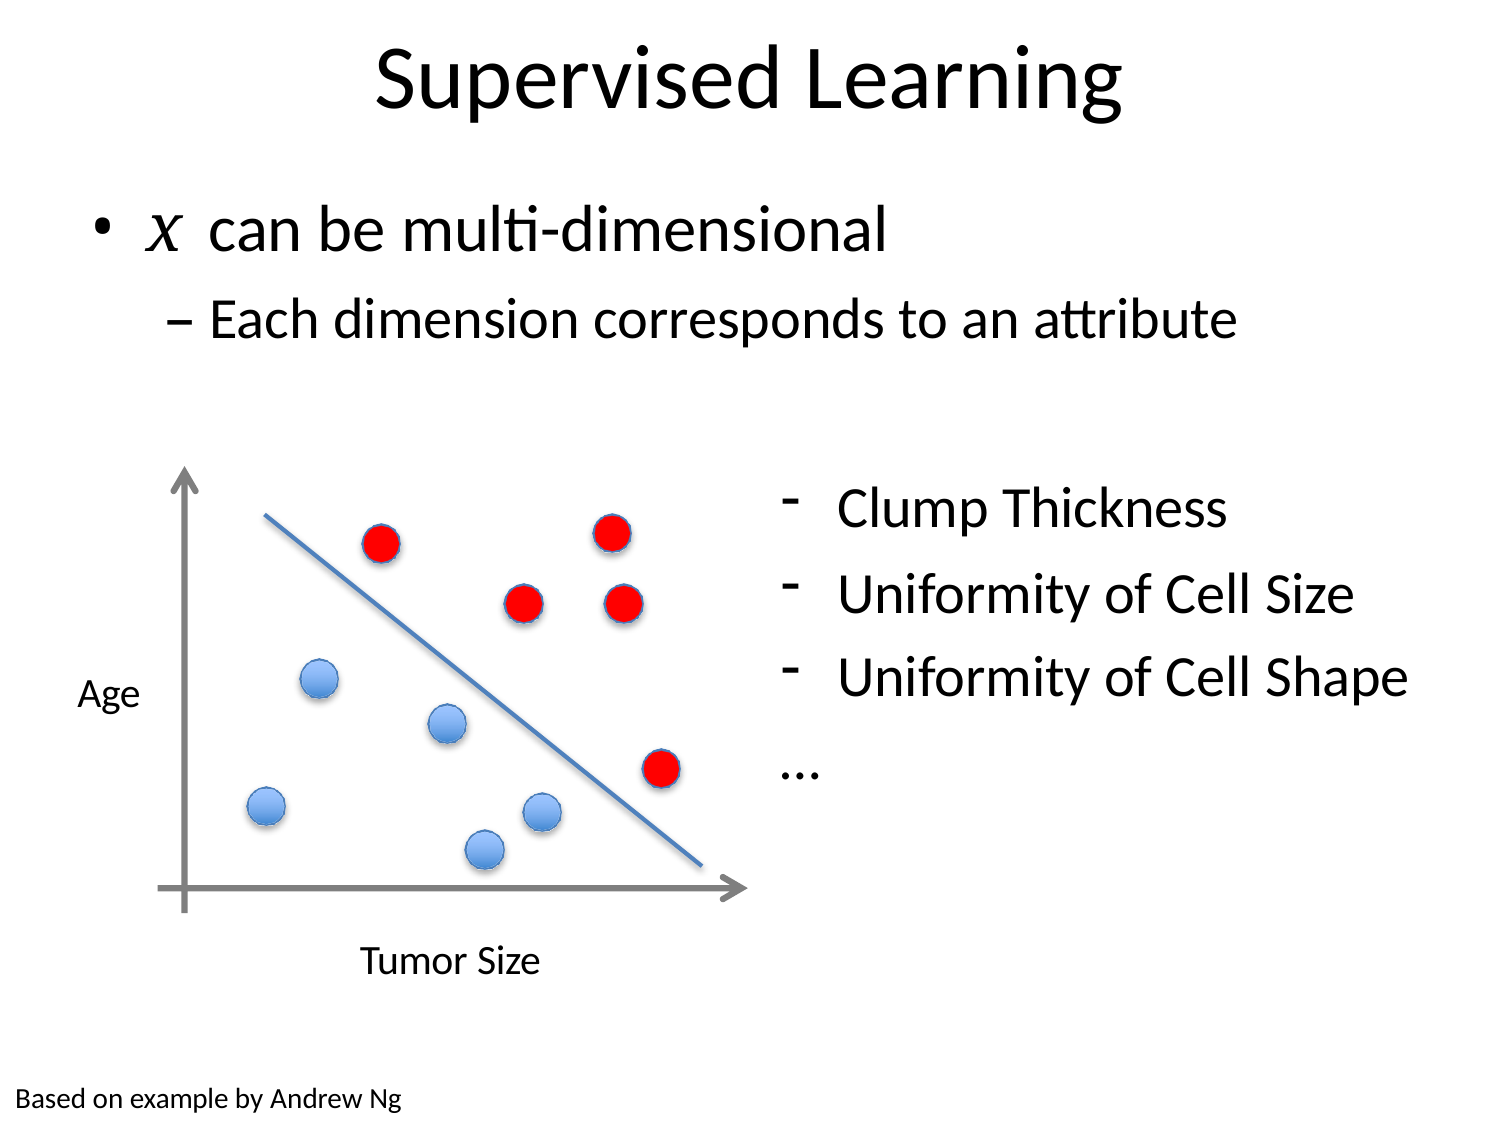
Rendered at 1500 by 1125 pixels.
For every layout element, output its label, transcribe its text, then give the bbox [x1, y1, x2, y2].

text_box Age [75, 663, 144, 716]
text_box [157, 465, 749, 914]
text_box Tumor Size [357, 930, 546, 983]
text_box Clump Thickness Uniformity of Cell Size Uniformity of Cell Shape … [778, 452, 1415, 792]
text_box x can be multi-dimensional – Each dimension corresponds to an attribute [87, 164, 1249, 351]
text_box Based on example by Andrew Ng [12, 1077, 406, 1115]
title Supervised Learning [52, 14, 1448, 205]
